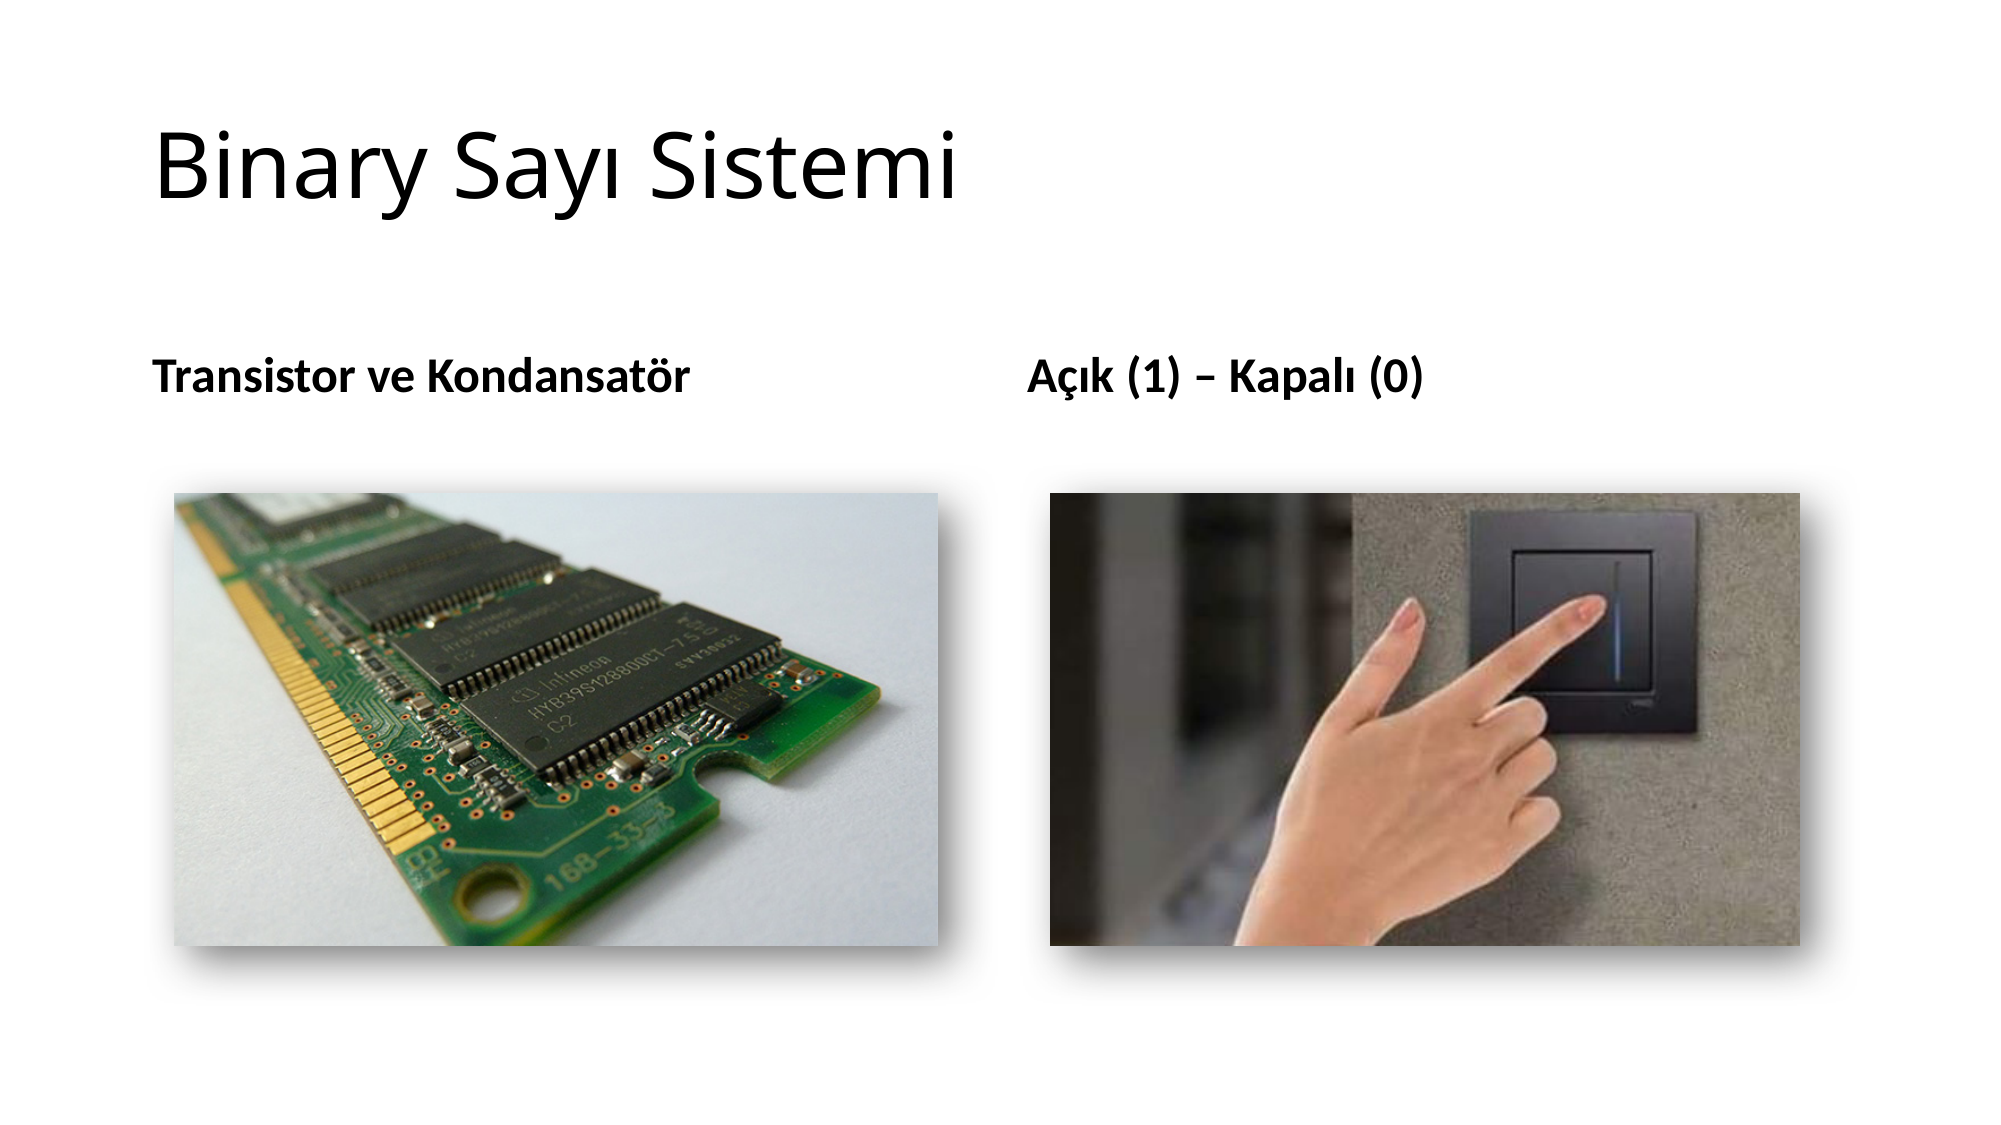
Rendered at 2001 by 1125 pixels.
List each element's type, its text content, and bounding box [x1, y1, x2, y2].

title Binary Sayı Sistemi [137, 59, 1863, 278]
list Açık (1) – Kapalı (0) [1012, 275, 1863, 411]
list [1050, 493, 1800, 946]
list Transistor ve Kondansatör [137, 275, 984, 411]
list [174, 493, 938, 946]
